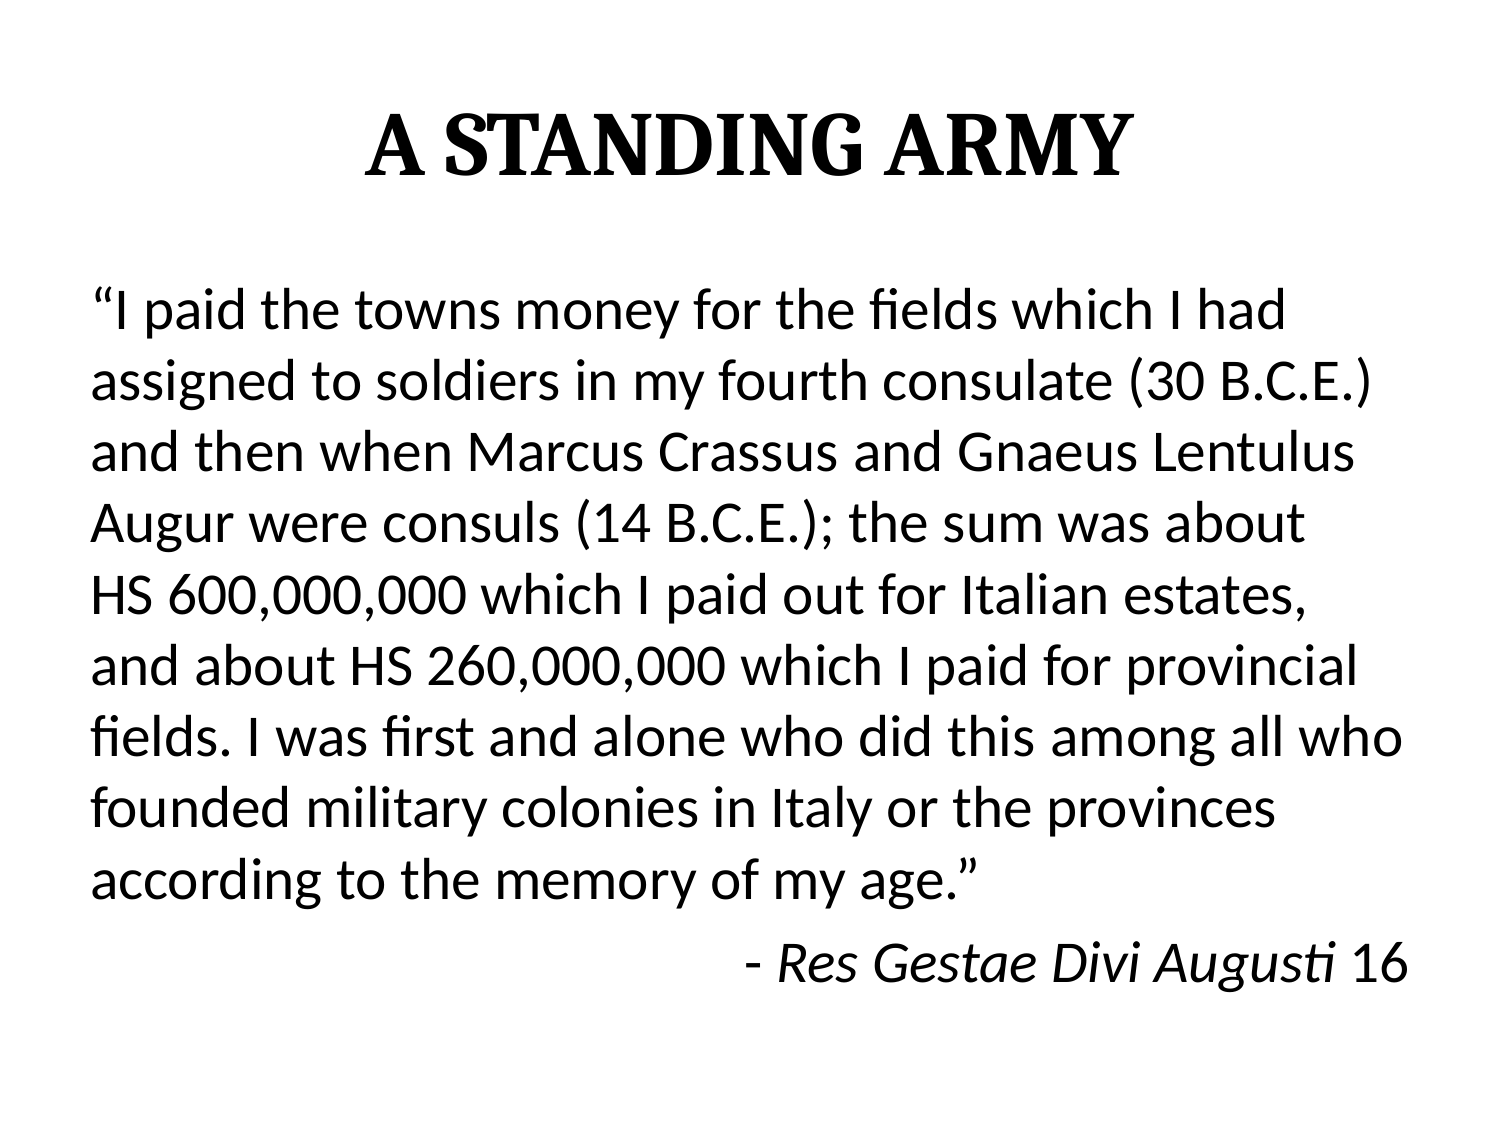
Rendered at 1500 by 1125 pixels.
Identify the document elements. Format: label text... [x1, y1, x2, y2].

list “I paid the towns money for the fields which I had assigned to soldiers in my fourth consulate (30 B.C.E.) and then when Marcus Crassus and Gnaeus Lentulus Augur were consuls (14 B.C.E.); the sum was about HS 600,000,000 which I paid out for Italian estates, and about HS 260,000,000 which I paid for provincial fields. I was first and alone who did this among all who founded military colonies in Italy or the provinces according to the memory of my age.” - Res Gestae Divi Augusti 16 [75, 262, 1425, 1005]
title A Standing Army [75, 45, 1425, 233]
